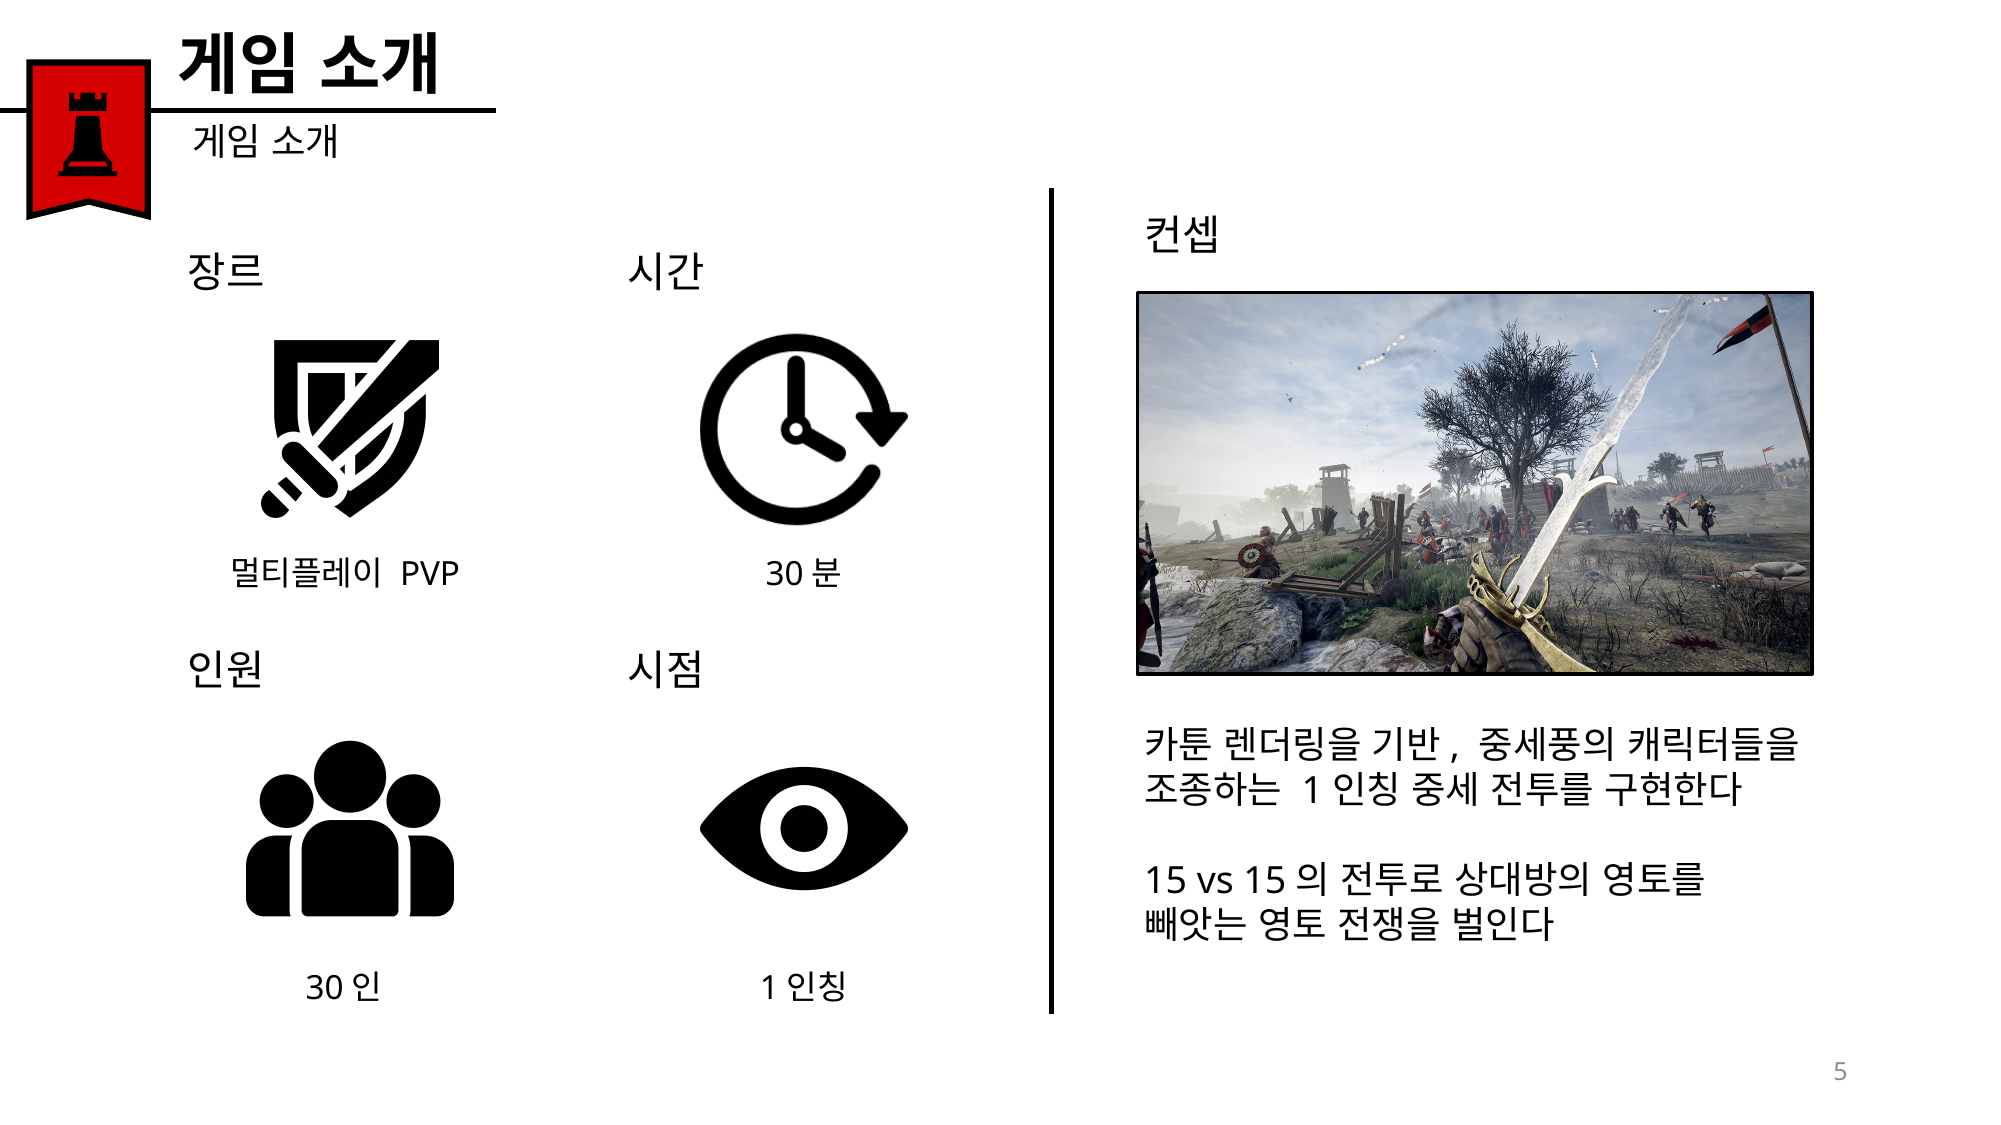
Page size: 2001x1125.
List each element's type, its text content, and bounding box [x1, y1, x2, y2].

text_box 카툰 렌더링을 기반, 중세풍의 캐릭터들을 조종하는 1인칭 중세 전투를 구현한다 15 vs 15의 전투로 상대방의 영토를 빼앗는 영토 전쟁을 벌인다 [1129, 713, 1822, 954]
picture [1139, 294, 1811, 672]
text_box 시간 [612, 238, 731, 304]
text_box 장르 [172, 238, 291, 304]
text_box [0, 14, 511, 217]
picture [700, 725, 908, 932]
text_box 1인칭 [745, 958, 864, 1014]
picture [700, 326, 908, 533]
text_box 인원 [172, 636, 291, 701]
text_box 컨셉 [1129, 201, 1248, 267]
picture [246, 725, 454, 932]
text_box 멀티플레이 PVP [215, 544, 485, 600]
slide_number 5 [1412, 1042, 1863, 1103]
picture [261, 340, 439, 519]
text_box 30인 [290, 958, 409, 1014]
text_box 30분 [750, 544, 858, 600]
text_box 시점 [612, 636, 731, 701]
